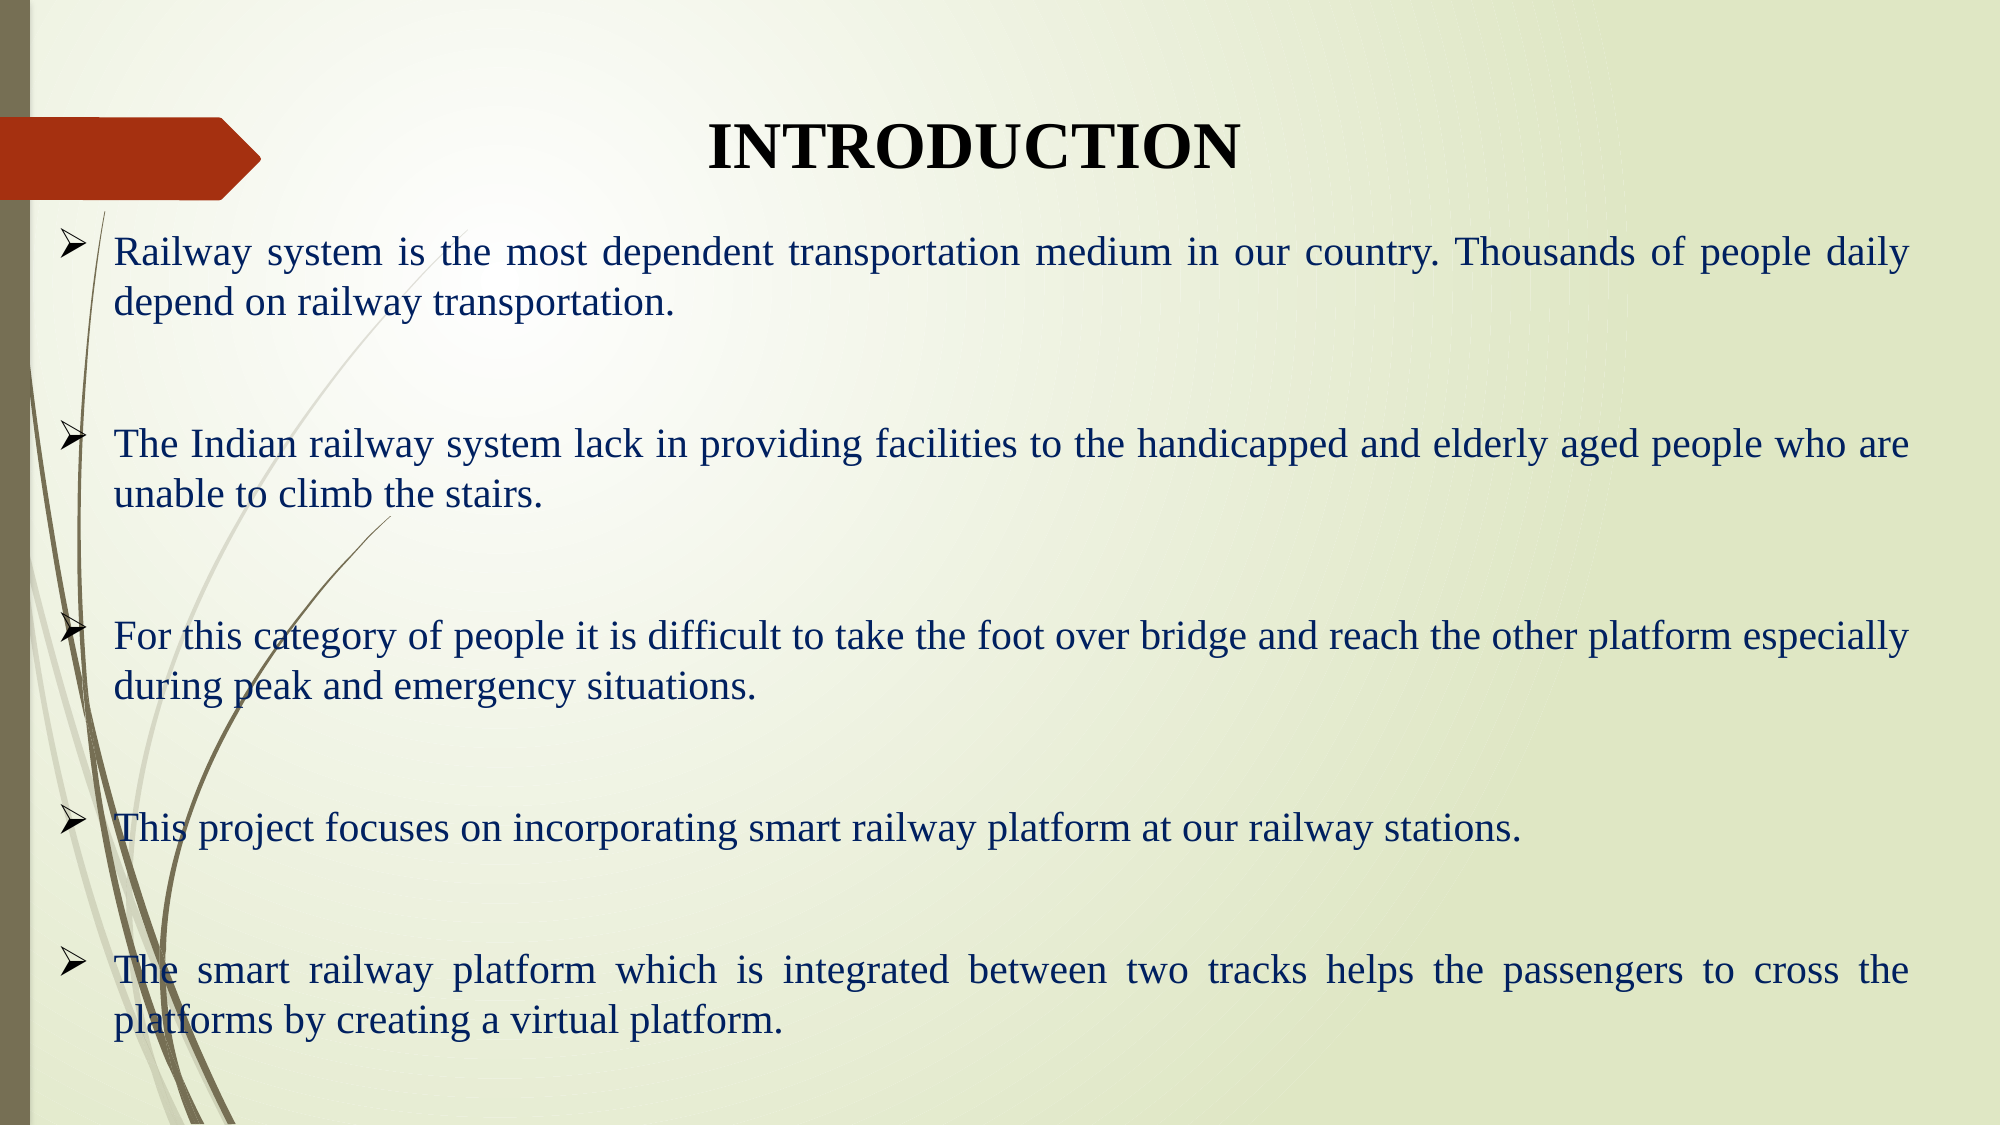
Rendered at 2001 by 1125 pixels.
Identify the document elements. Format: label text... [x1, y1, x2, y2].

list Railway system is the most dependent transportation medium in our country. Thousands of people daily depend on railway transportation. The Indian railway system lack in providing facilities to the handicapped and elderly aged people who are unable to climb the stairs. For this category of people it is difficult to take the foot over bridge and reach the other platform especially during peak and emergency situations. This project focuses on incorporating smart railway platform at our railway stations. The smart railway platform which is integrated between two tracks helps the passengers to cross the platforms by creating a virtual platform. [42, 216, 1927, 1078]
title INTRODUCTION [692, 94, 1276, 202]
